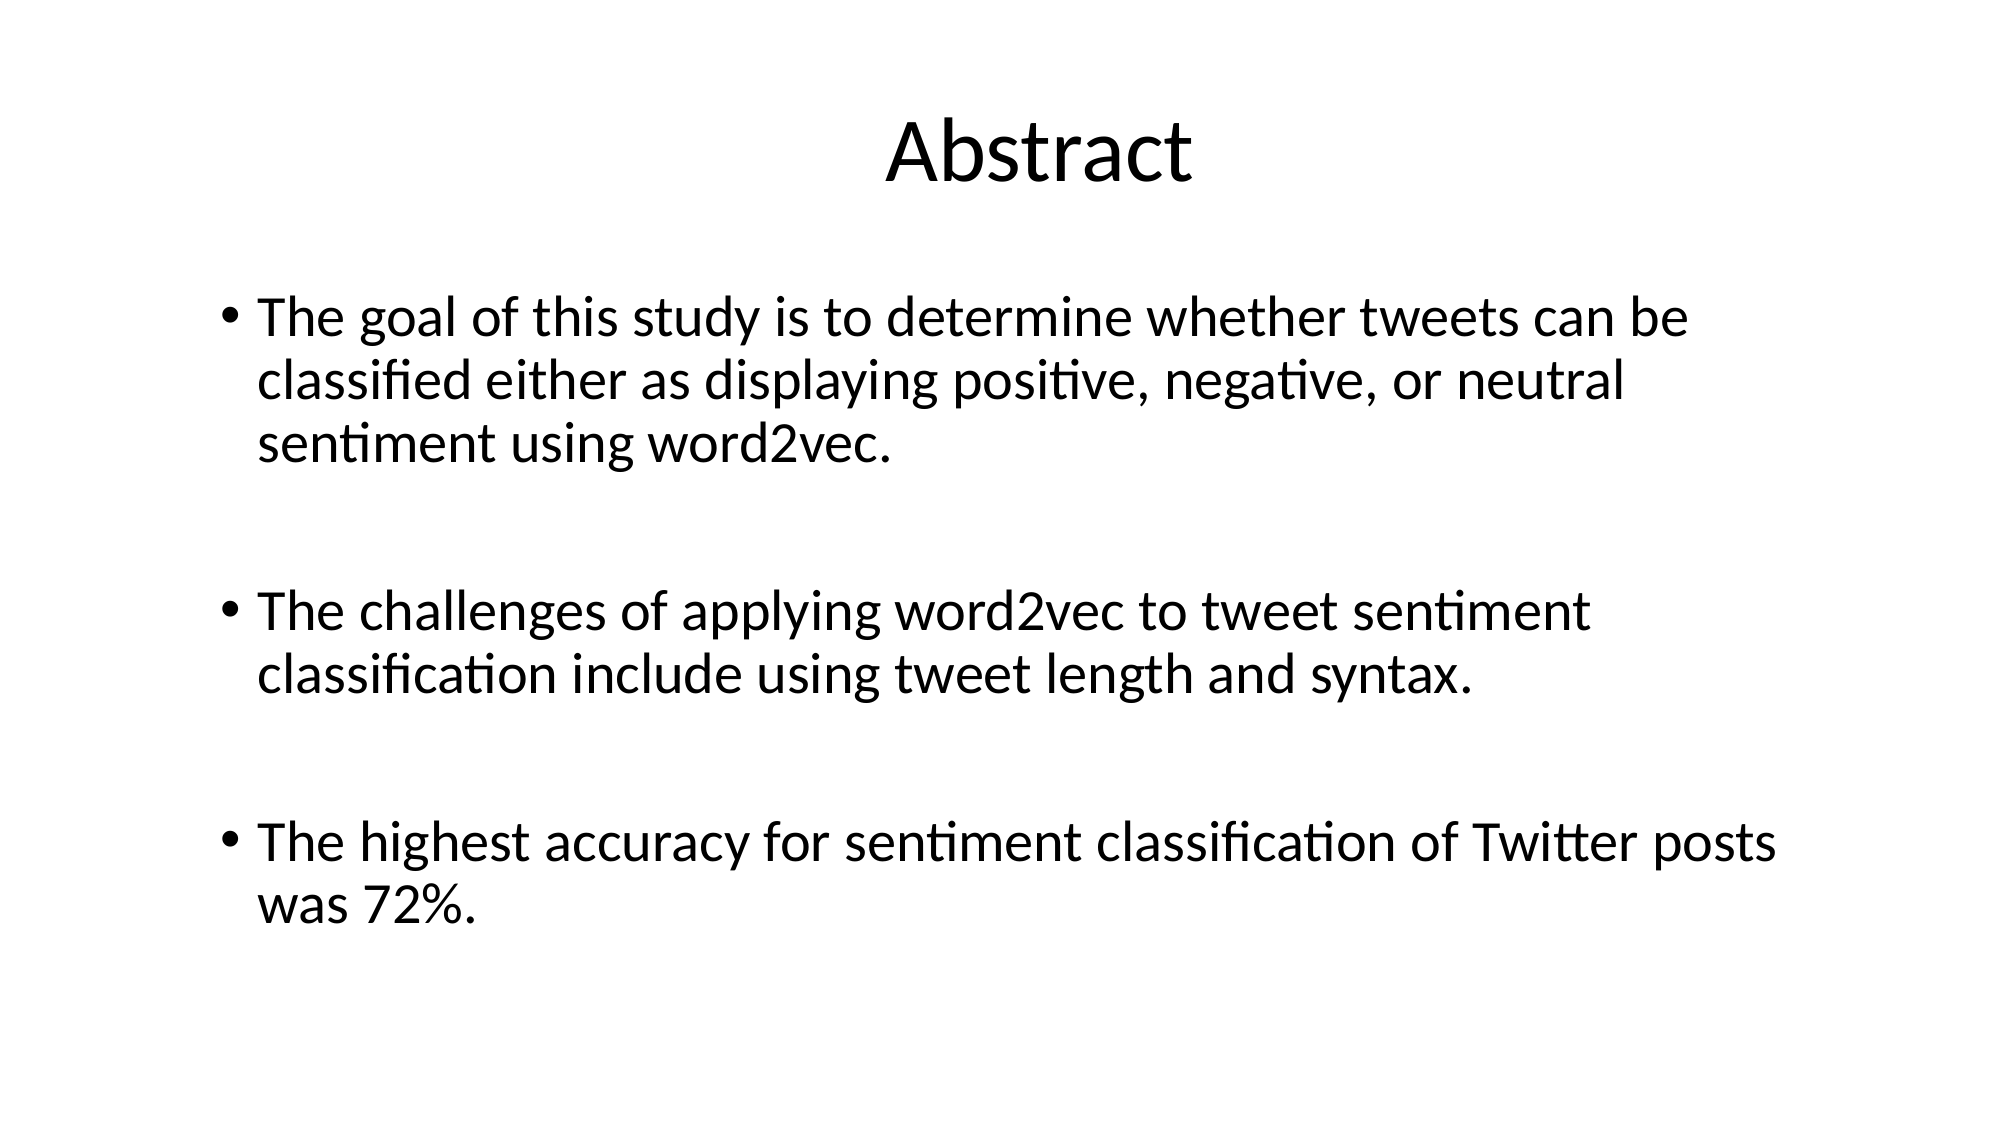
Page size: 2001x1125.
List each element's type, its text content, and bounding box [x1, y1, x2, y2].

title Abstract [205, 62, 1875, 241]
list The goal of this study is to determine whether tweets can be classified either as displaying positive, negative, or neutral sentiment using word2vec. The challenges of applying word2vec to tweet sentiment classification include using tweet length and syntax. The highest accuracy for sentiment classification of Twitter posts was 72%. [205, 279, 1875, 965]
